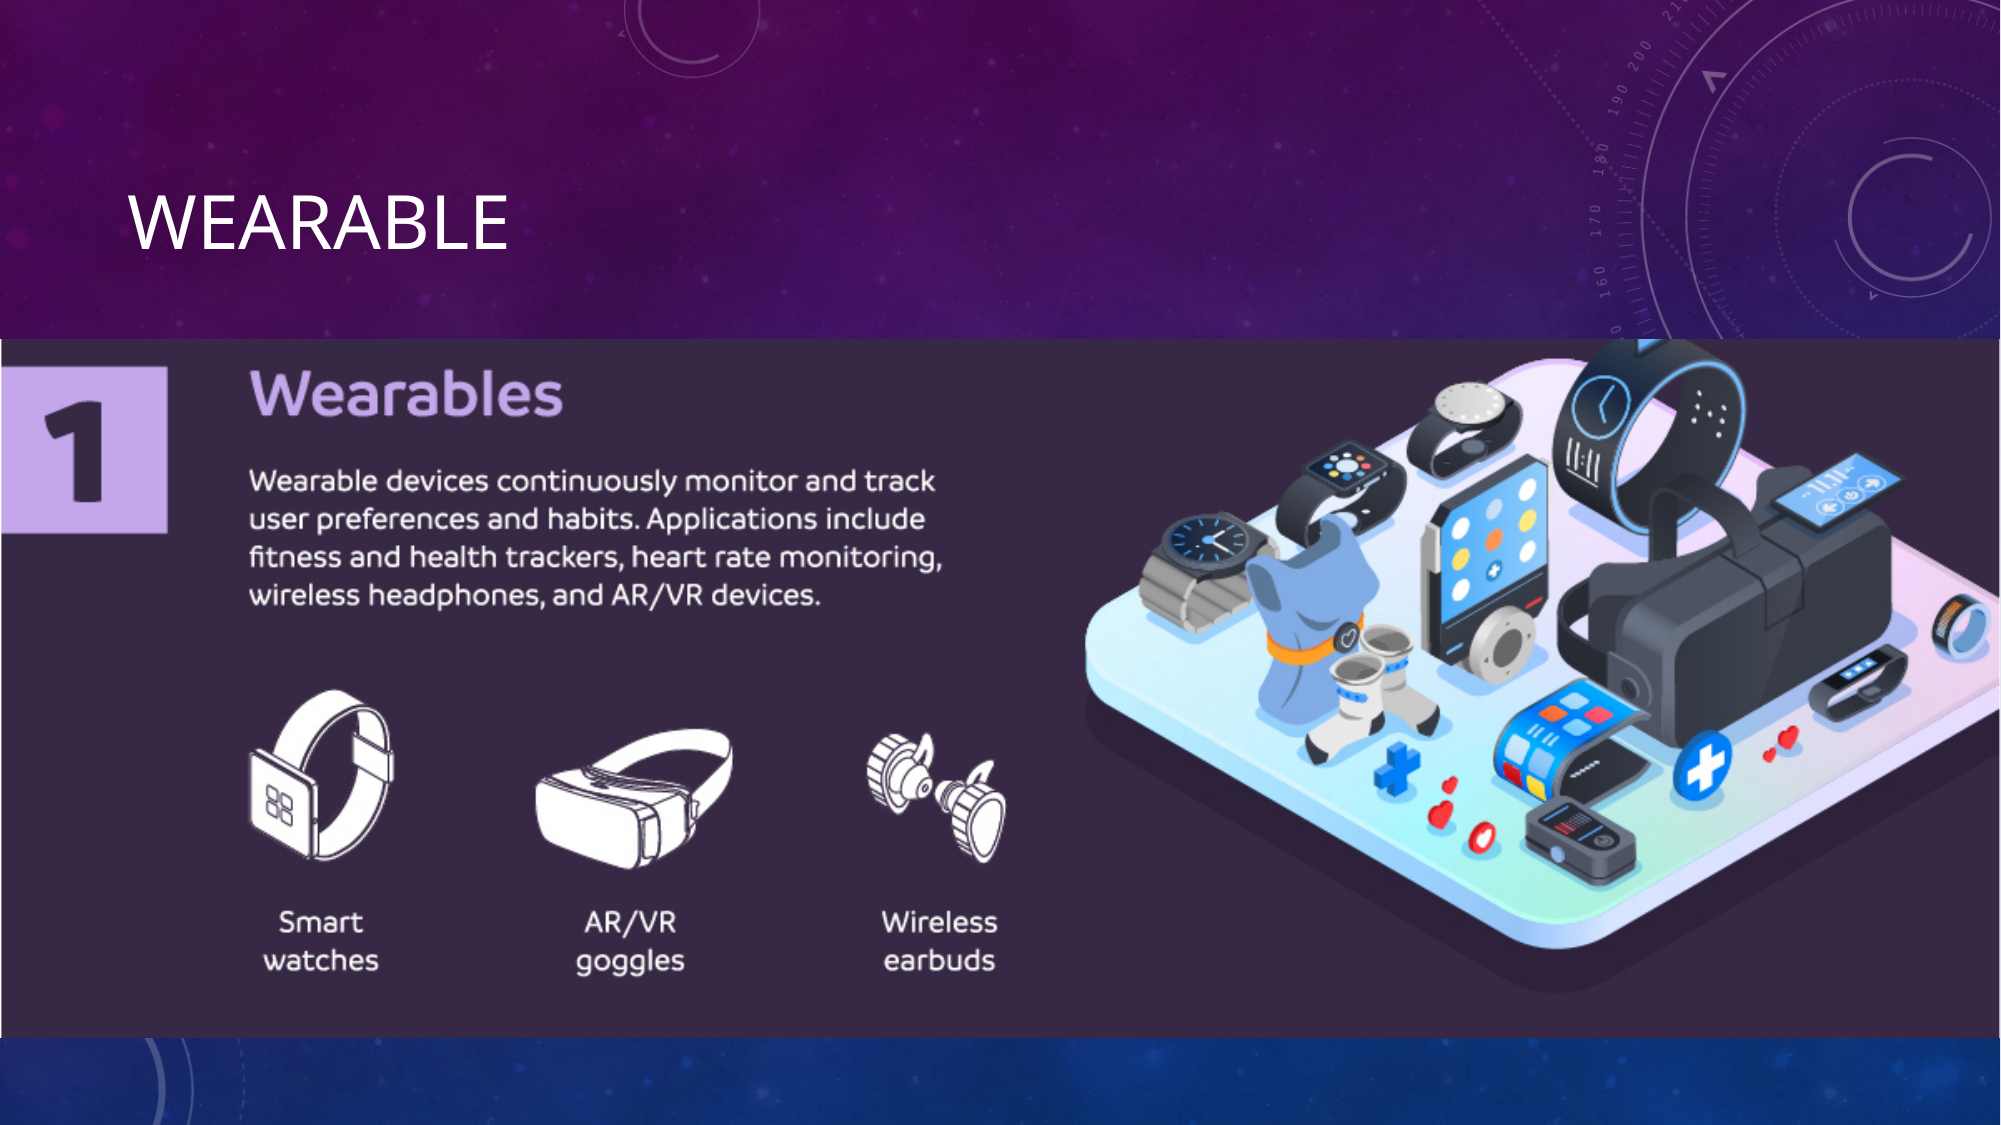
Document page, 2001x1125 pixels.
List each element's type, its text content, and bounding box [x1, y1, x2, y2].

title Wearable [112, 99, 1775, 339]
picture [0, 0, 2001, 1125]
